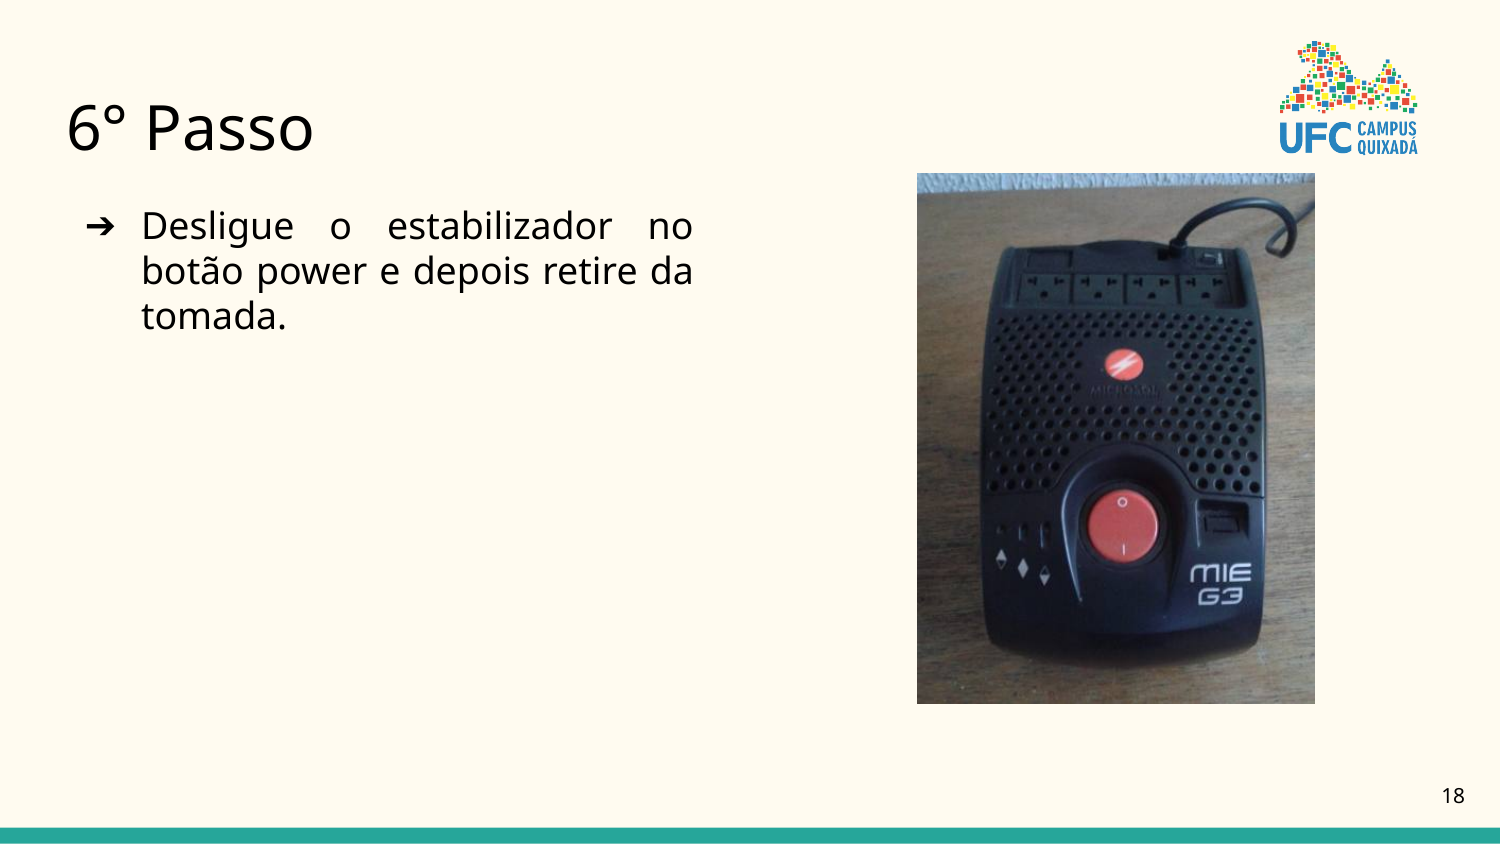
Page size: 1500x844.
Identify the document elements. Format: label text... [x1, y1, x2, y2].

slide_number ‹#› [1389, 764, 1480, 830]
title 6° Passo [51, 72, 1449, 174]
picture [916, 19, 1456, 705]
text_box Desligue o estabilizador no botão power e depois retire da tomada. [51, 186, 710, 328]
